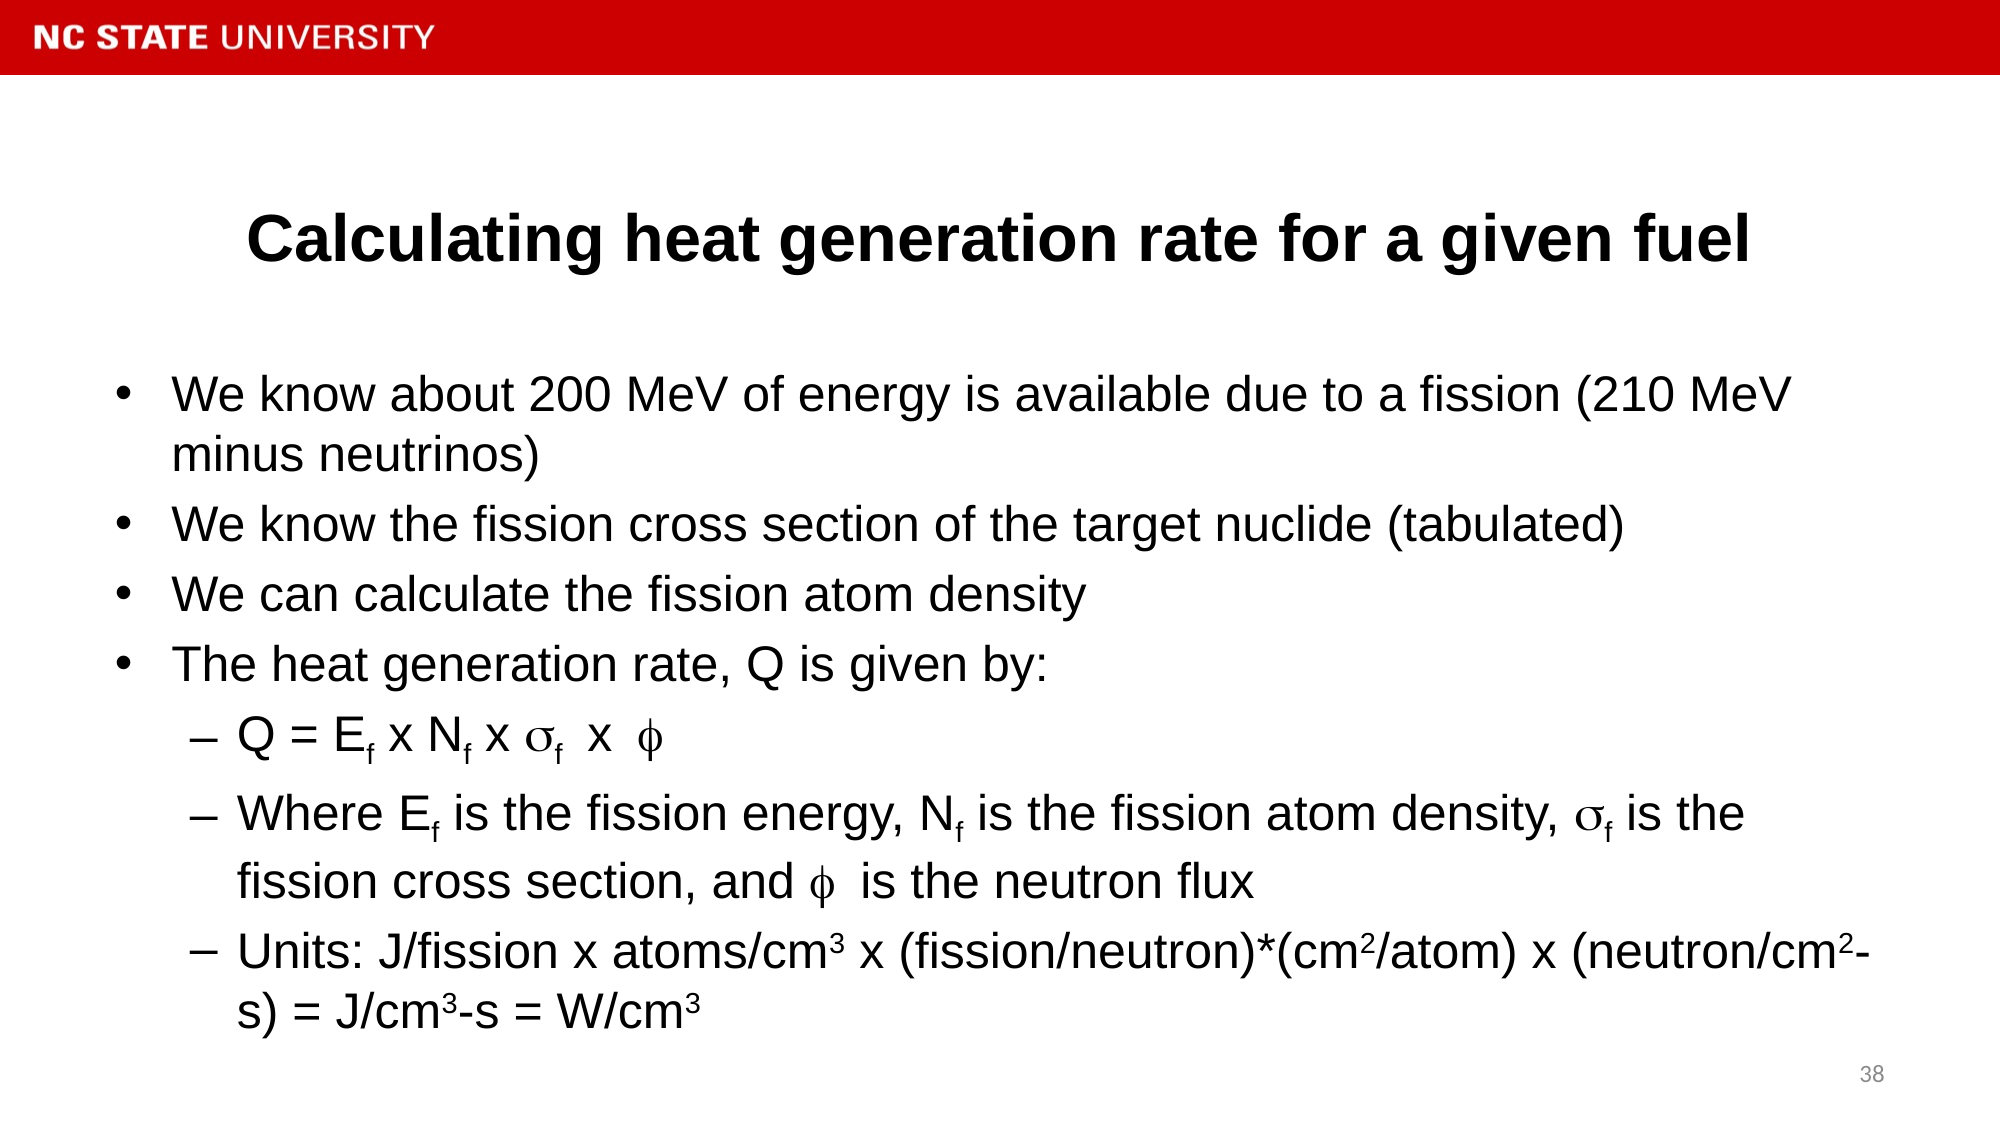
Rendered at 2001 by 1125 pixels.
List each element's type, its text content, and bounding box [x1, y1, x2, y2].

list We know about 200 MeV of energy is available due to a fission (210 MeV minus neutrinos) We know the fission cross section of the target nuclide (tabulated) We can calculate the fission atom density The heat generation rate, Q is given by: Q = Ef x Nf x sf x f Where Ef is the fission energy, Nf is the fission atom density, sf is the fission cross section, and f is the neutron flux Units: J/fission x atoms/cm3 x (fission/neutron)*(cm2/atom) x (neutron/cm2-s) = J/cm3-s = W/cm3 [99, 354, 1900, 1005]
picture [0, 0, 2000, 75]
title Calculating heat generation rate for a given fuel [99, 147, 1900, 323]
slide_number 38 [1433, 1042, 1900, 1103]
